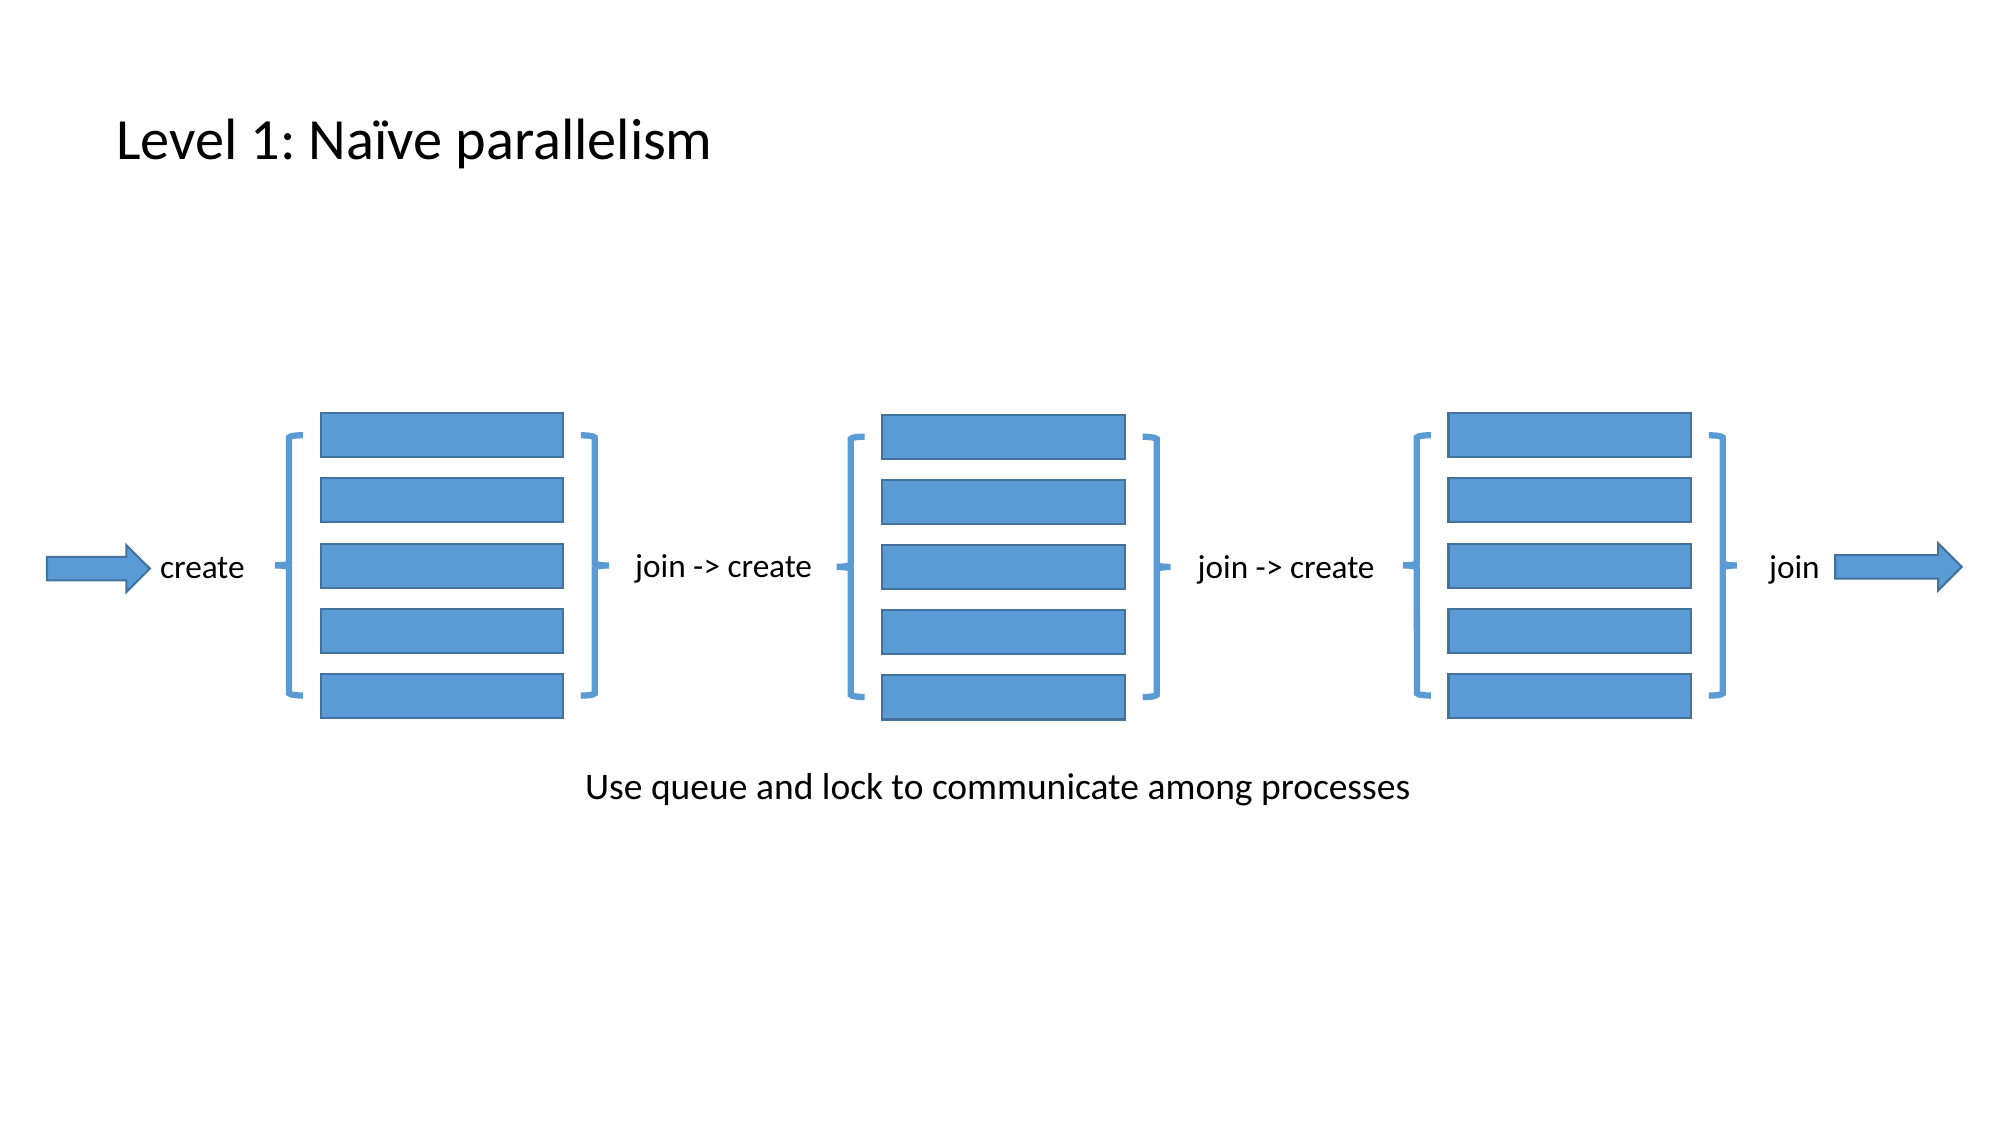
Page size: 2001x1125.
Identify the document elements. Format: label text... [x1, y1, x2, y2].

text_box [580, 434, 609, 697]
text_box [320, 477, 564, 523]
text_box [1447, 543, 1692, 589]
text_box join -> create [620, 536, 856, 592]
text_box [320, 412, 564, 458]
text_box [320, 543, 564, 589]
text_box join -> create [1182, 537, 1390, 593]
text_box [1142, 436, 1171, 698]
text_box [275, 434, 303, 697]
text_box [1708, 434, 1737, 697]
text_box [1447, 673, 1692, 719]
text_box Level 1: Naïve parallelism [101, 94, 784, 179]
text_box [320, 608, 564, 654]
text_box [1447, 477, 1692, 523]
text_box [881, 479, 1126, 525]
text_box [320, 673, 564, 719]
text_box [1447, 608, 1692, 654]
text_box [881, 544, 1126, 590]
text_box create [145, 537, 274, 593]
text_box [1402, 434, 1431, 697]
text_box join [1754, 537, 1855, 593]
text_box [881, 609, 1126, 655]
text_box Use queue and lock to communicate among processes [570, 754, 1427, 815]
text_box [1855, 540, 1964, 593]
text_box [881, 414, 1126, 460]
text_box [1447, 412, 1692, 458]
text_box [45, 542, 145, 595]
text_box [850, 436, 865, 698]
text_box [881, 674, 1126, 721]
